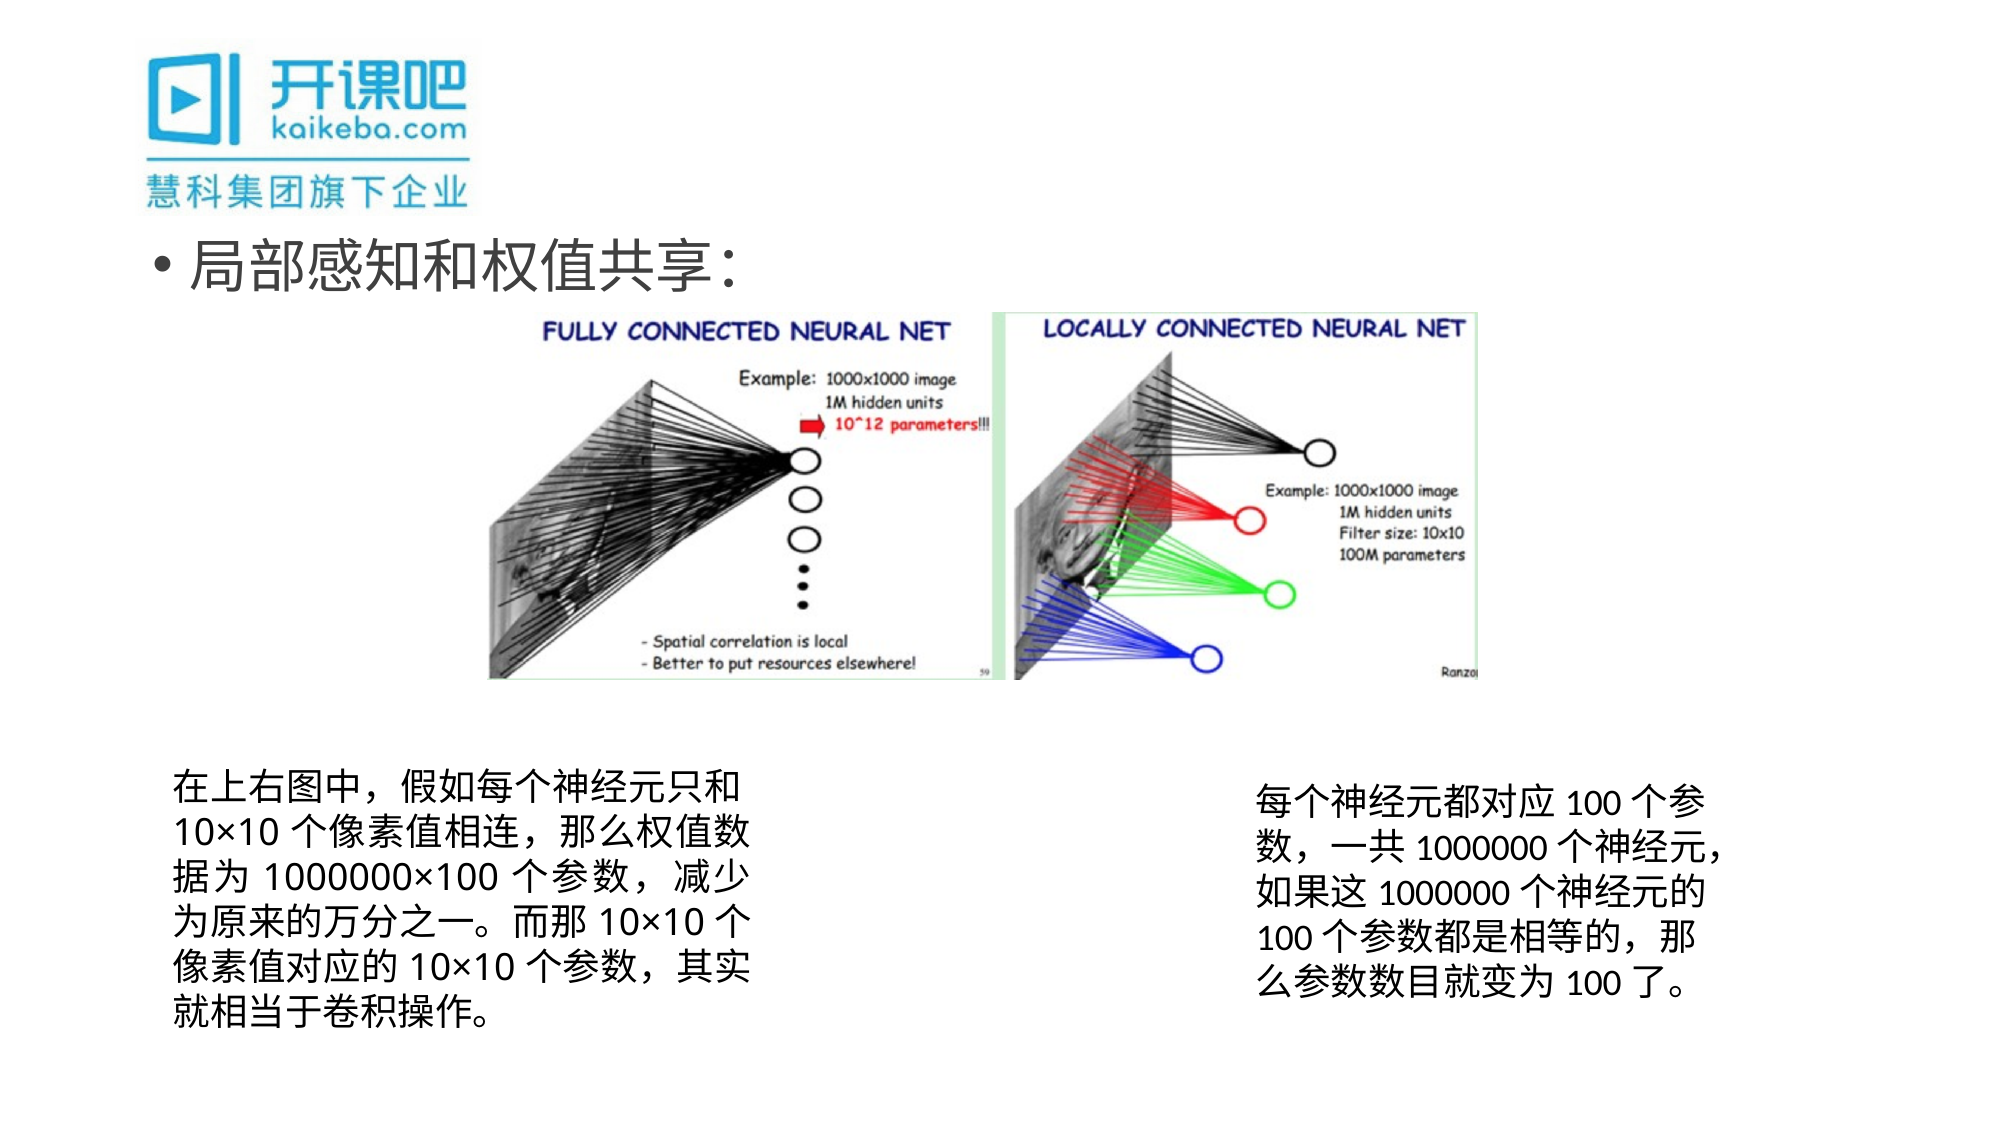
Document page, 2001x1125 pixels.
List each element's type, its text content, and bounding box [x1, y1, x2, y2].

picture [135, 38, 496, 216]
text_box 每个神经元都对应100个参数，一共1000000个神经元，如果这1000000个神经元的100个参数都是相等的，那么参数数目就变为100了。 [1241, 770, 1731, 1011]
picture [261, 294, 1538, 700]
text_box 在上右图中，假如每个神经元只和10×10个像素值相连，那么权值数据为1000000×100个参数，减少为原来的万分之一。而那10×10个像素值对应的10×10个参数，其实就相当于卷积操作。 [157, 755, 767, 1041]
list 局部感知和权值共享： [137, 221, 1863, 1014]
